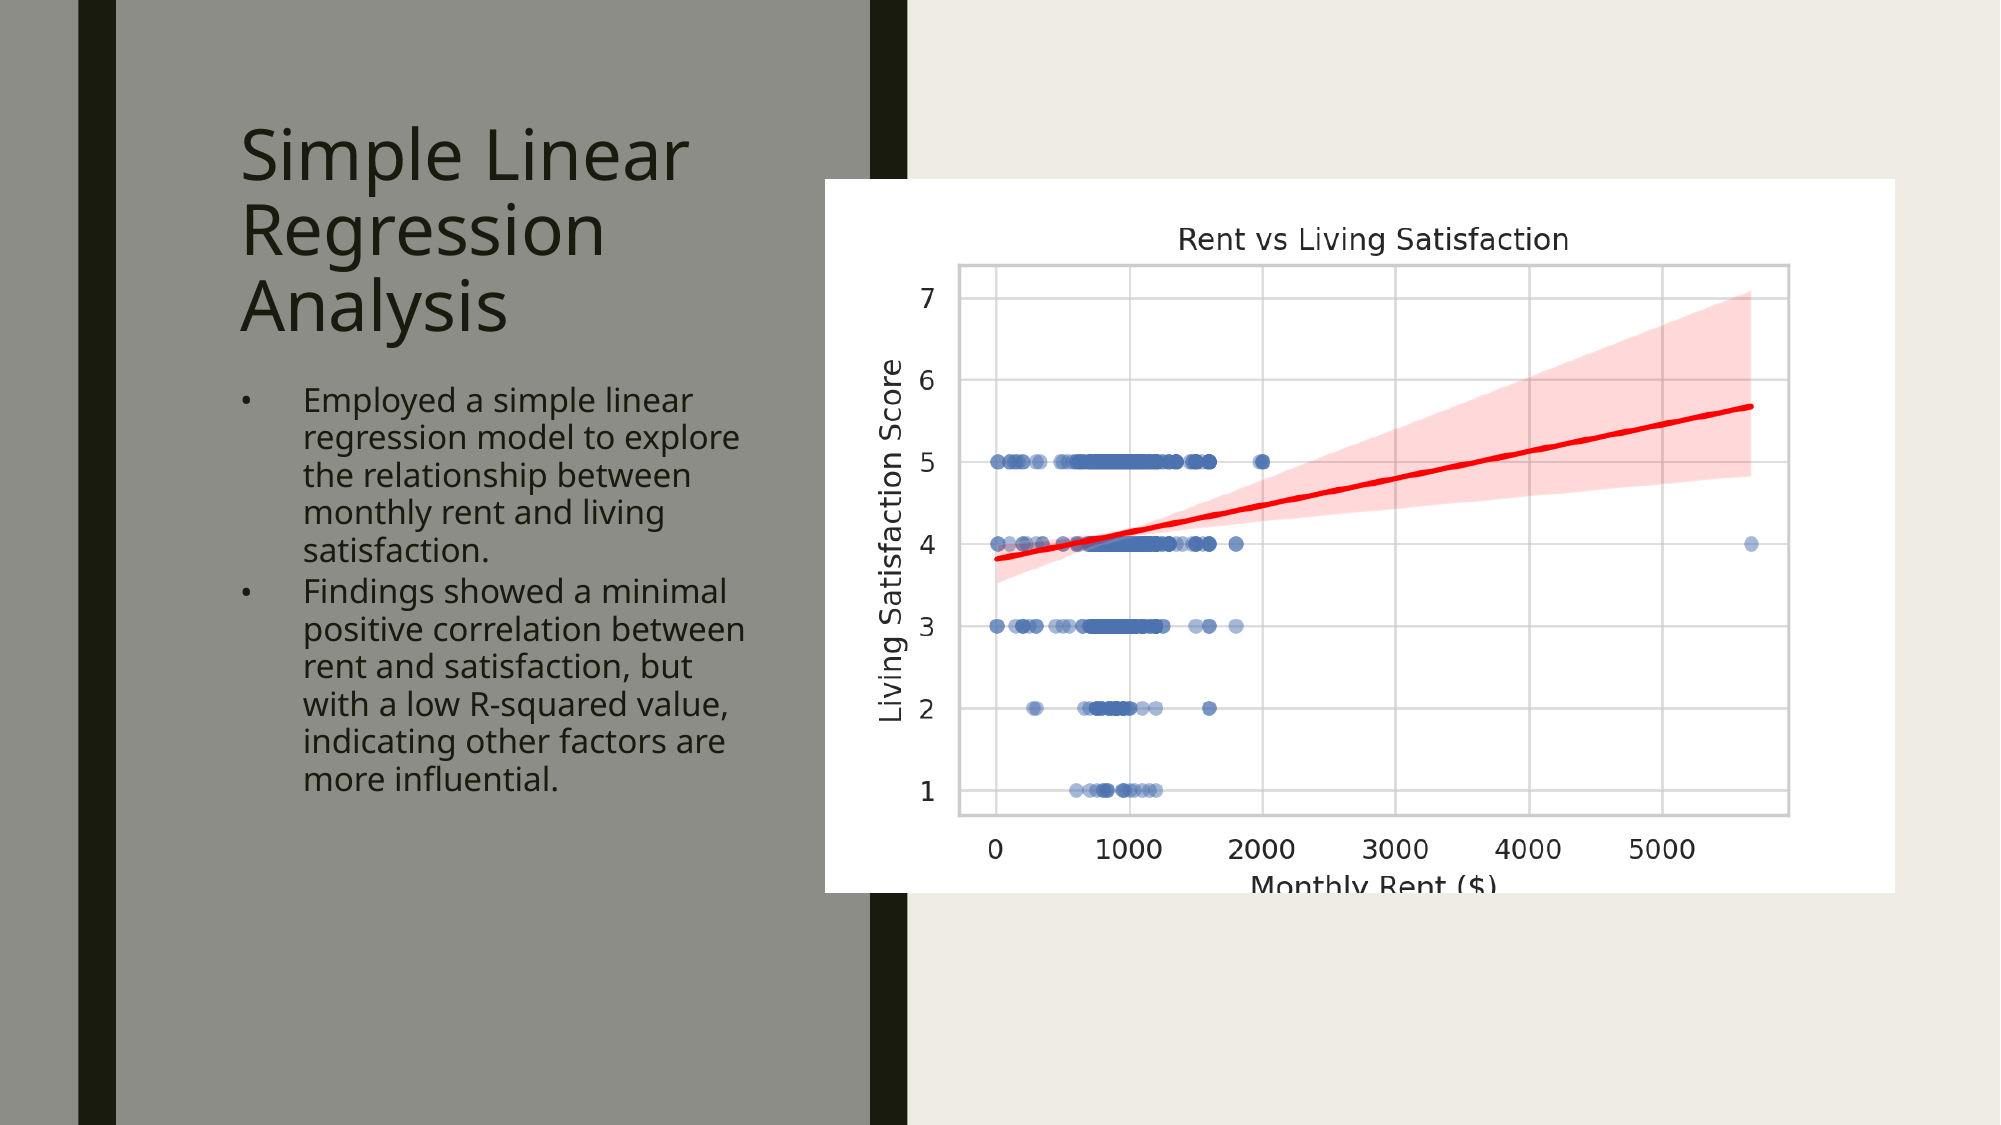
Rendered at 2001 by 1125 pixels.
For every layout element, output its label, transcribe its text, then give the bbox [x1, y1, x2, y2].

picture [825, 179, 1895, 894]
title Simple Linear Regression Analysis [225, 112, 764, 357]
text_box [76, 0, 119, 1125]
list Employed a simple linear regression model to explore the relationship between monthly rent and living satisfaction. Findings showed a minimal positive correlation between rent and satisfaction, but with a low R-squared value, indicating other factors are more influential. [225, 375, 764, 963]
